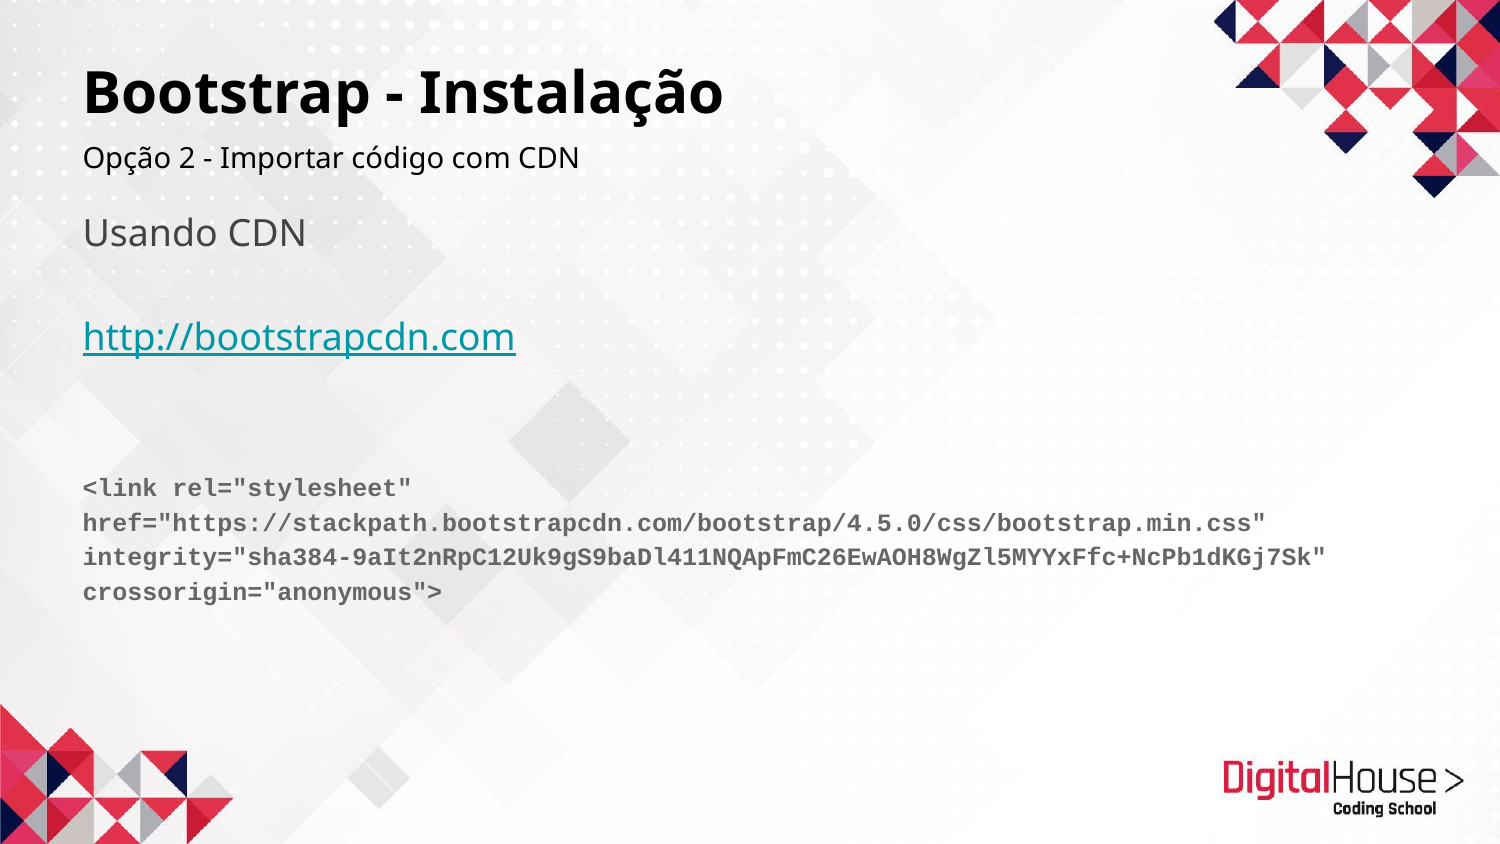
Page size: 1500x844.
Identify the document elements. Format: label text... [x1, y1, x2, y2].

title Bootstrap - Instalação [67, 32, 1248, 140]
picture [0, 0, 1500, 844]
text_box Opção 2 - Importar código com CDN [67, 123, 1134, 193]
text_box Usando CDN http://bootstrapcdn.com <link rel="stylesheet" href="https://stackpath.bootstrapcdn.com/bootstrap/4.5.0/css/bootstrap.min.css" integrity="sha384-9aIt2nRpC12Uk9gS9baDl411NQApFmC26EwAOH8WgZl5MYYxFfc+NcPb1dKGj7Sk" crossorigin="anonymous"> [67, 186, 1378, 705]
